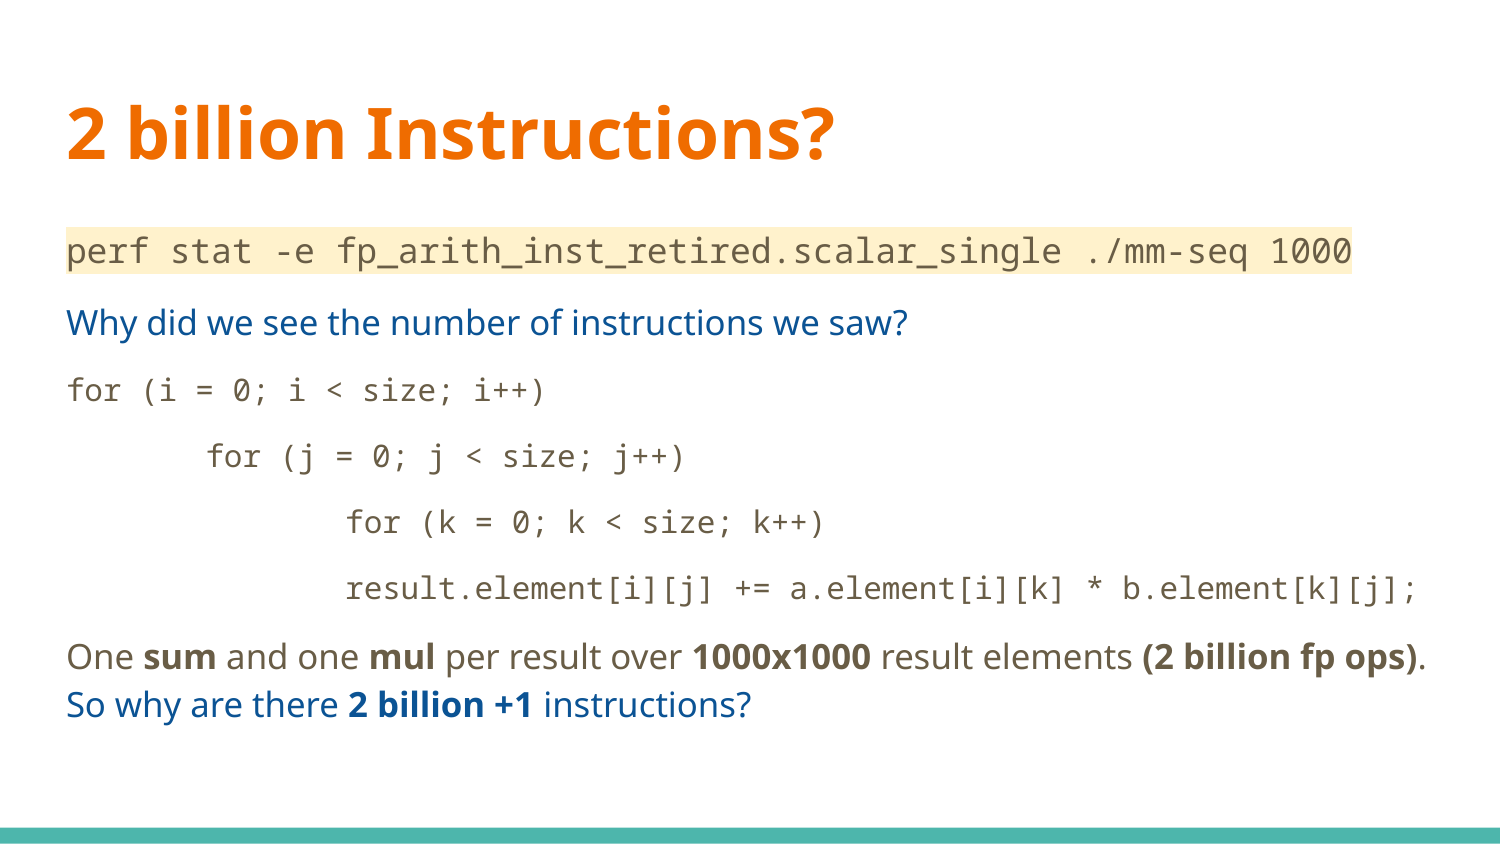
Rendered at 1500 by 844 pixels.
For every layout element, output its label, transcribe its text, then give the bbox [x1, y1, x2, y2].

title 2 billion Instructions? [51, 72, 1449, 189]
list perf stat -e fp_arith_inst_retired.scalar_single ./mm-seq 1000 Why did we see the number of instructions we saw? for (i = 0; i < size; i++) for (j = 0; j < size; j++) for (k = 0; k < size; k++) result.element[i][j] += a.element[i][k] * b.element[k][j]; One sum and one mul per result over 1000x1000 result elements (2 billion fp ops). So why are there 2 billion +1 instructions? [51, 207, 1449, 750]
